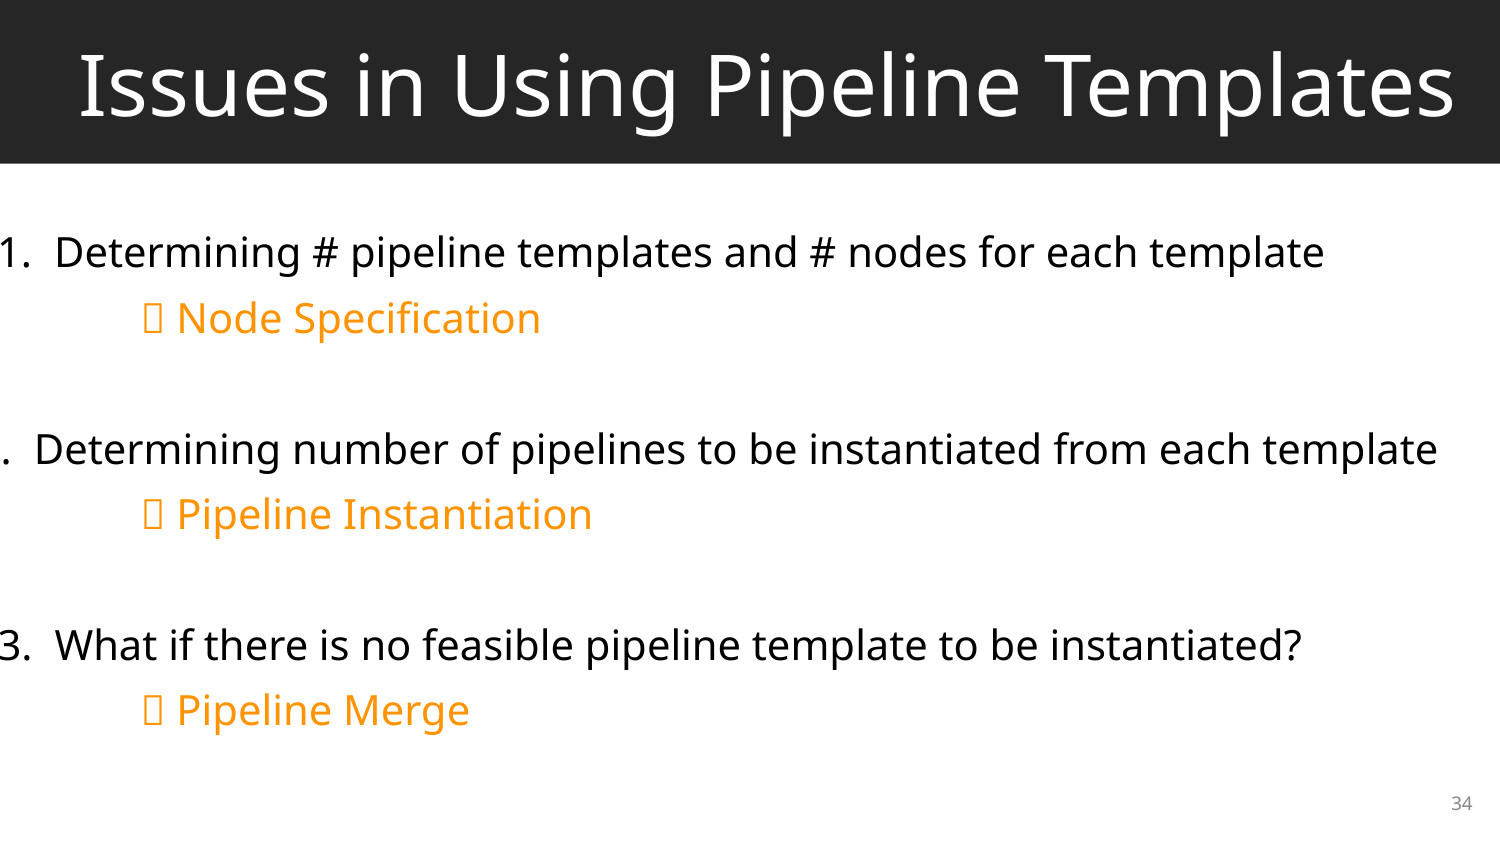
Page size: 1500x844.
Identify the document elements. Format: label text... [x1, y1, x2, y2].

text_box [70, 218, 1252, 351]
slide_number 34 [1133, 782, 1484, 827]
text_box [70, 610, 1230, 743]
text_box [70, 414, 1345, 547]
title Issues in Using Pipeline Templates [0, 0, 1500, 164]
